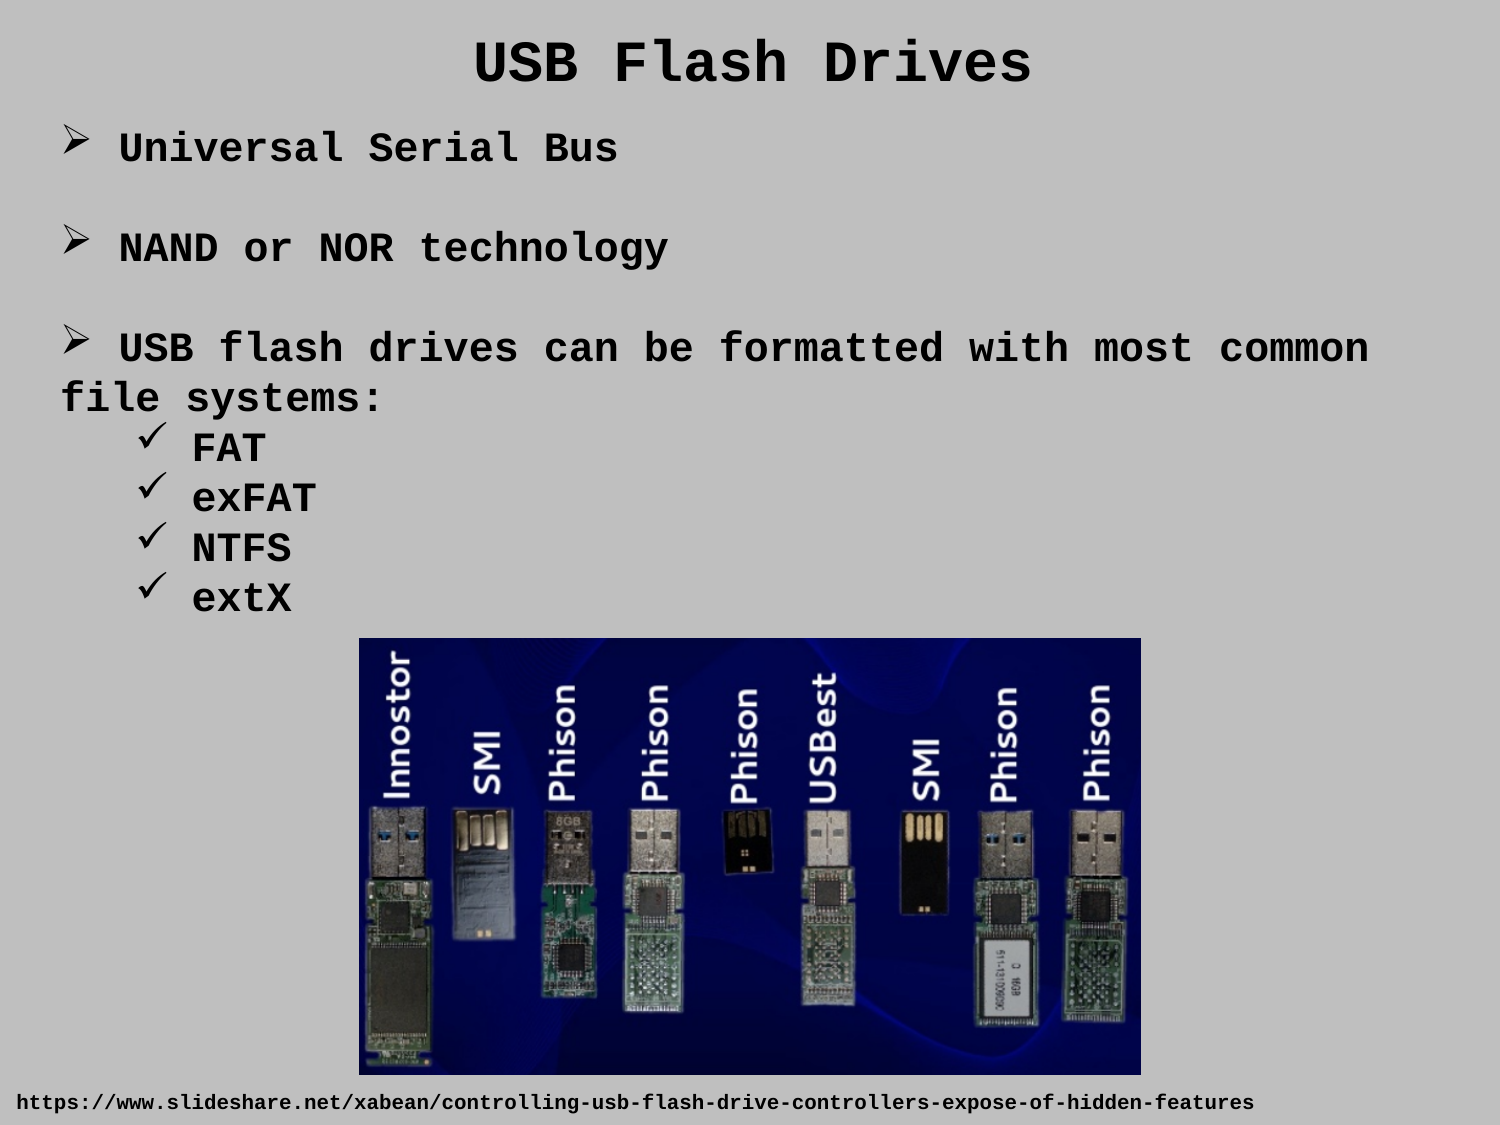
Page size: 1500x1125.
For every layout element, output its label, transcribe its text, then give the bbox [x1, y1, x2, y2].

text_box Universal Serial Bus NAND or NOR technology USB flash drives can be formatted with most common file systems: FAT exFAT NTFS extX [45, 111, 1462, 639]
picture [359, 638, 1141, 1076]
text_box https://www.slideshare.net/xabean/controlling-usb-flash-drive-controllers-expose-of-hidden-features [1, 1081, 1271, 1121]
text_box USB Flash Drives [85, 9, 1421, 106]
